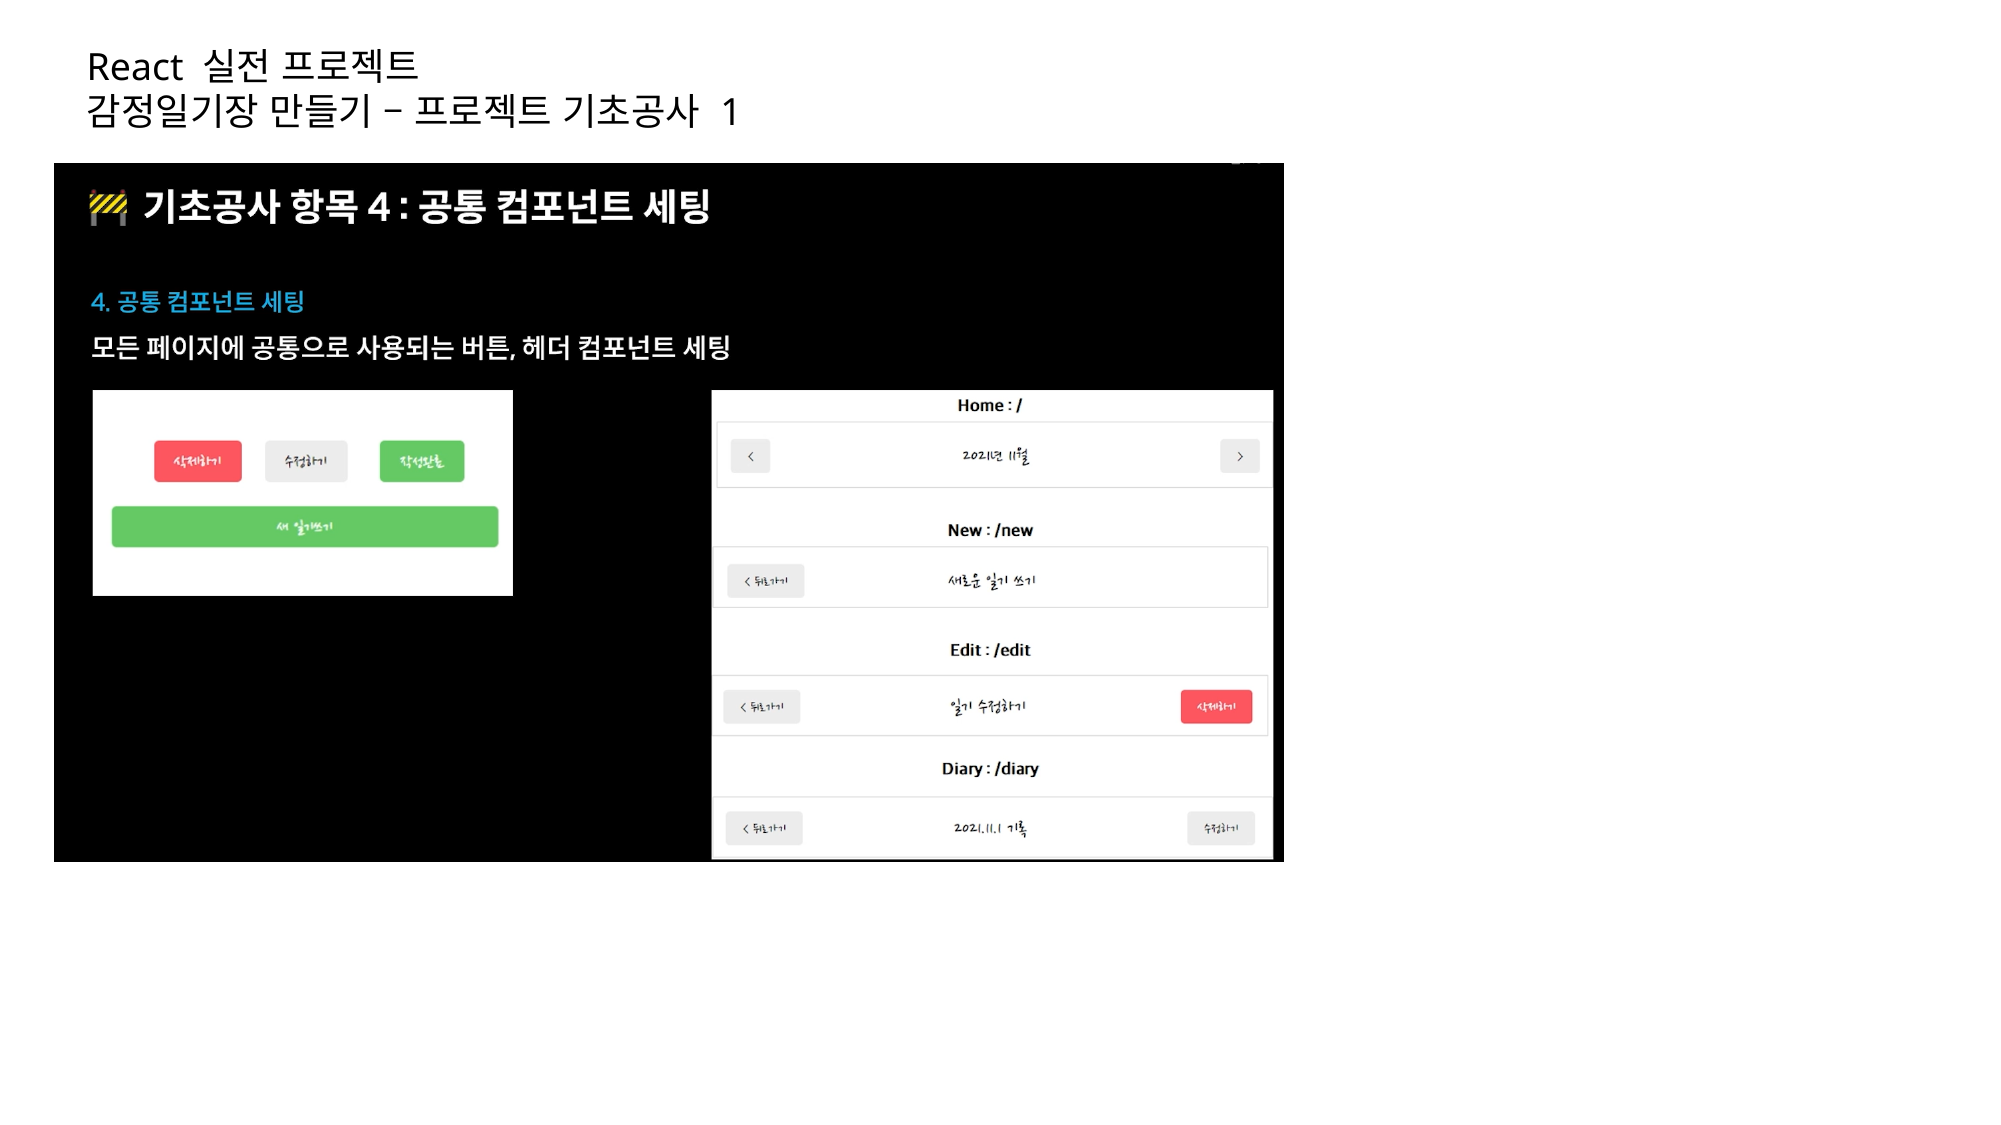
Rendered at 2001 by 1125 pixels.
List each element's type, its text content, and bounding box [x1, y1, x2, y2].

text_box React 실전 프로젝트 감정일기장 만들기 – 프로젝트 기초공사 1 [71, 35, 757, 141]
picture [54, 163, 1284, 862]
